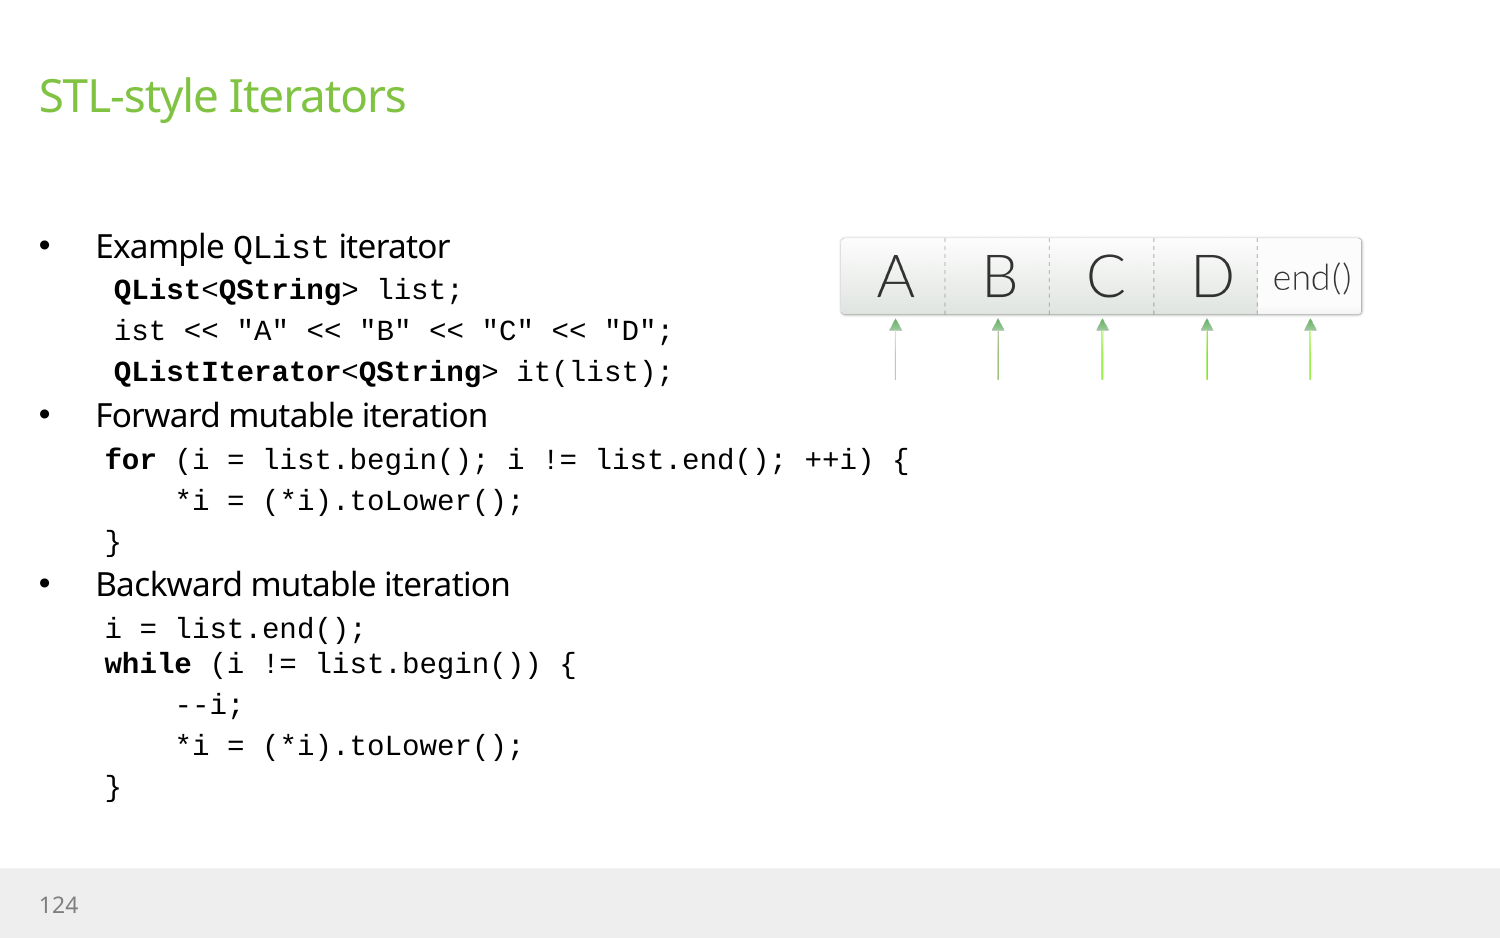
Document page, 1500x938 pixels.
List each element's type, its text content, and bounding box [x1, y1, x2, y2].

list Example QList iterator QList<QString> list; ist << "A" << "B" << "C" << "D"; QListIterator<QString> it(list); Forward mutable iteration for (i = list.begin(); i != list.end(); ++i) { *i = (*i).toLower(); } Backward mutable iteration i = list.end(); while (i != list.begin()) { --i; *i = (*i).toLower(); } [39, 224, 1471, 846]
slide_number 124 [39, 892, 410, 921]
picture [833, 224, 1375, 383]
title STL-style Iterators [39, 66, 1052, 195]
